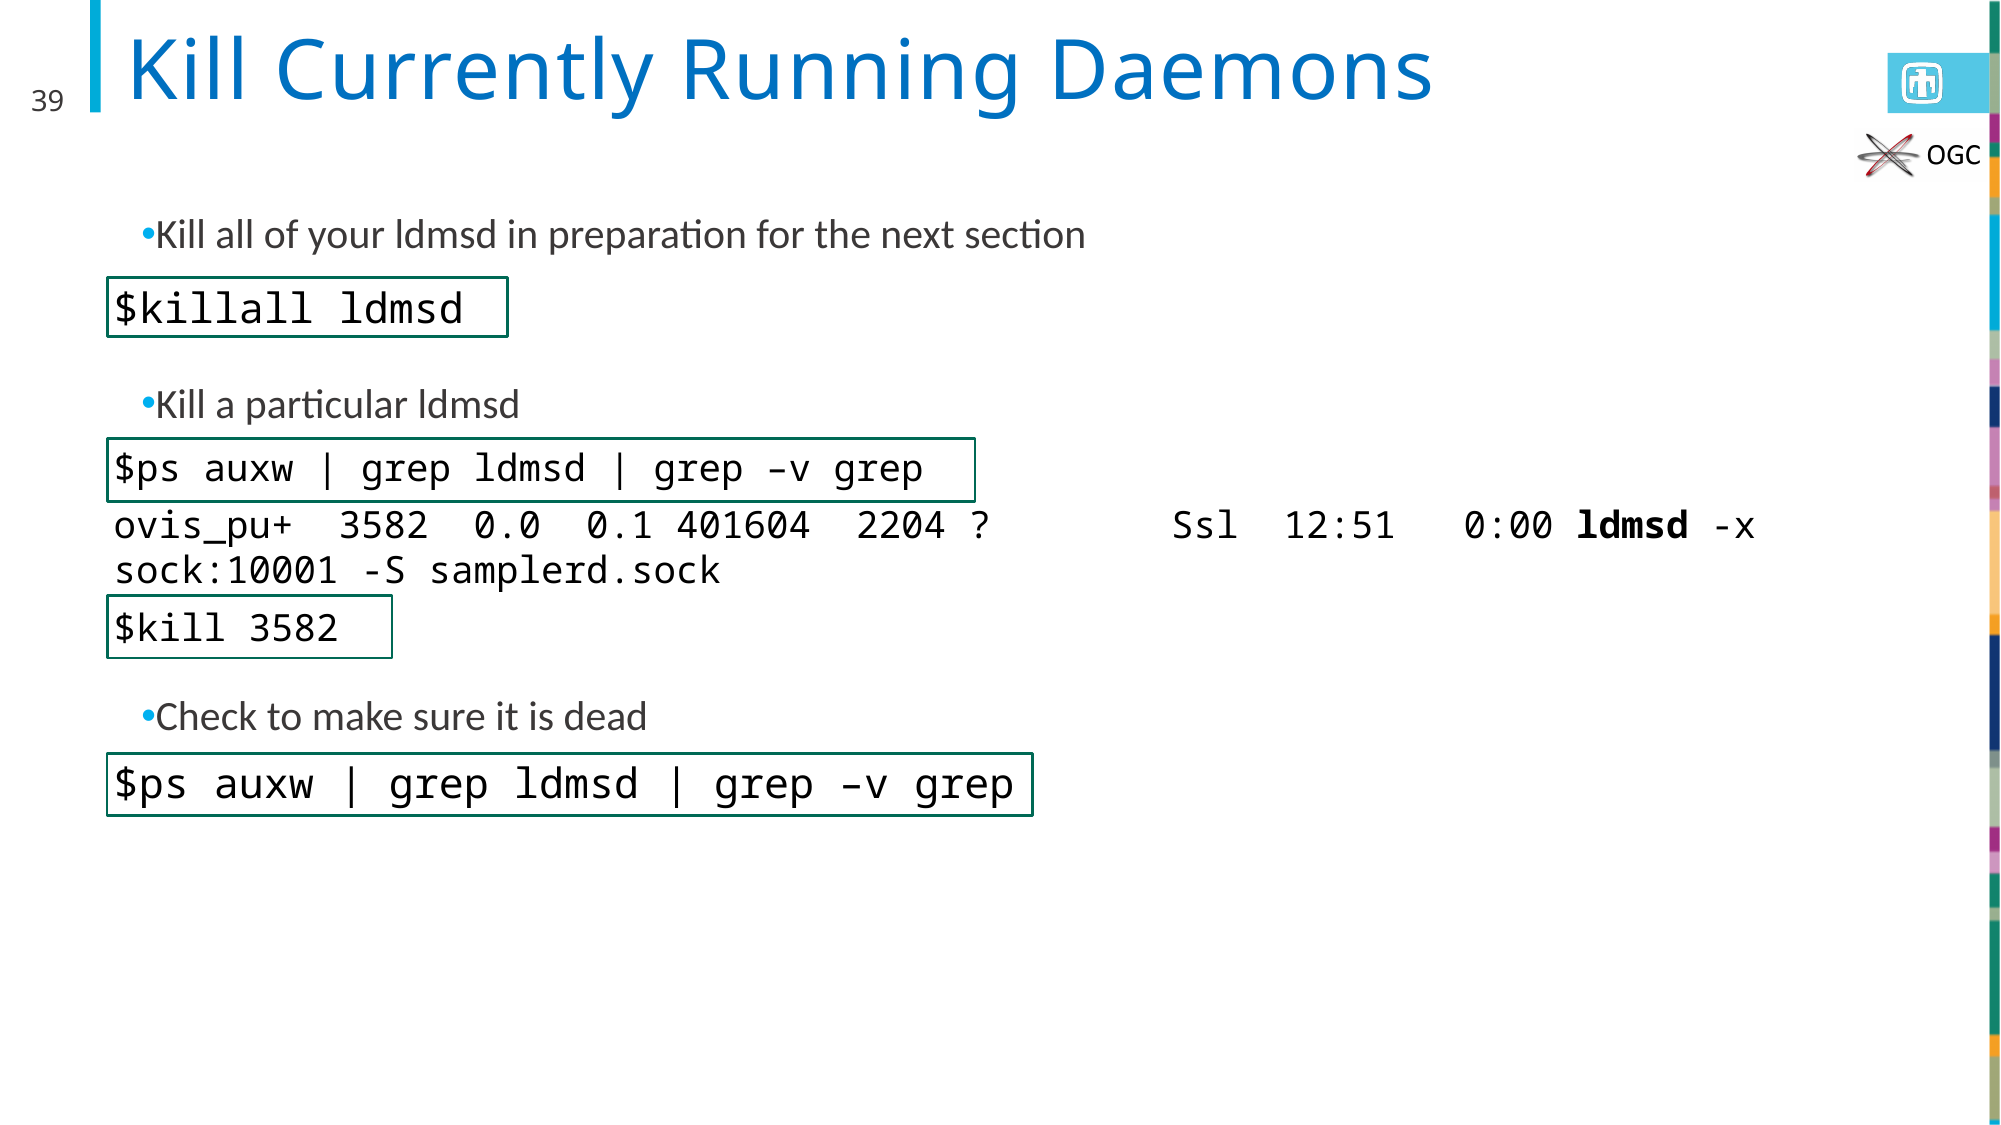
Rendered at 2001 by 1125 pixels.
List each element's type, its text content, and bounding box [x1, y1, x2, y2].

text_box [106, 594, 393, 659]
list Kill all of your ldmsd in preparation for the next section $killall ldmsd Kill a particular ldmsd $ps auxw | grep ldmsd | grep –v grep ovis_pu+ 3582 0.0 0.1 401604 2204 ? Ssl 12:51 0:00 ldmsd -x sock:10001 -S samplerd.sock $kill 3582 Check to make sure it is dead $ps auxw | grep ldmsd | grep –v grep [111, 205, 1837, 920]
picture [1854, 128, 1987, 182]
title Kill Currently Running Daemons [111, 24, 1837, 172]
picture [1901, 62, 1944, 104]
text_box [106, 437, 976, 503]
text_box [106, 276, 509, 338]
picture [1990, 1, 1999, 215]
text_box [106, 752, 1034, 817]
slide_number 39 [10, 71, 80, 132]
picture [1990, 330, 1999, 1120]
